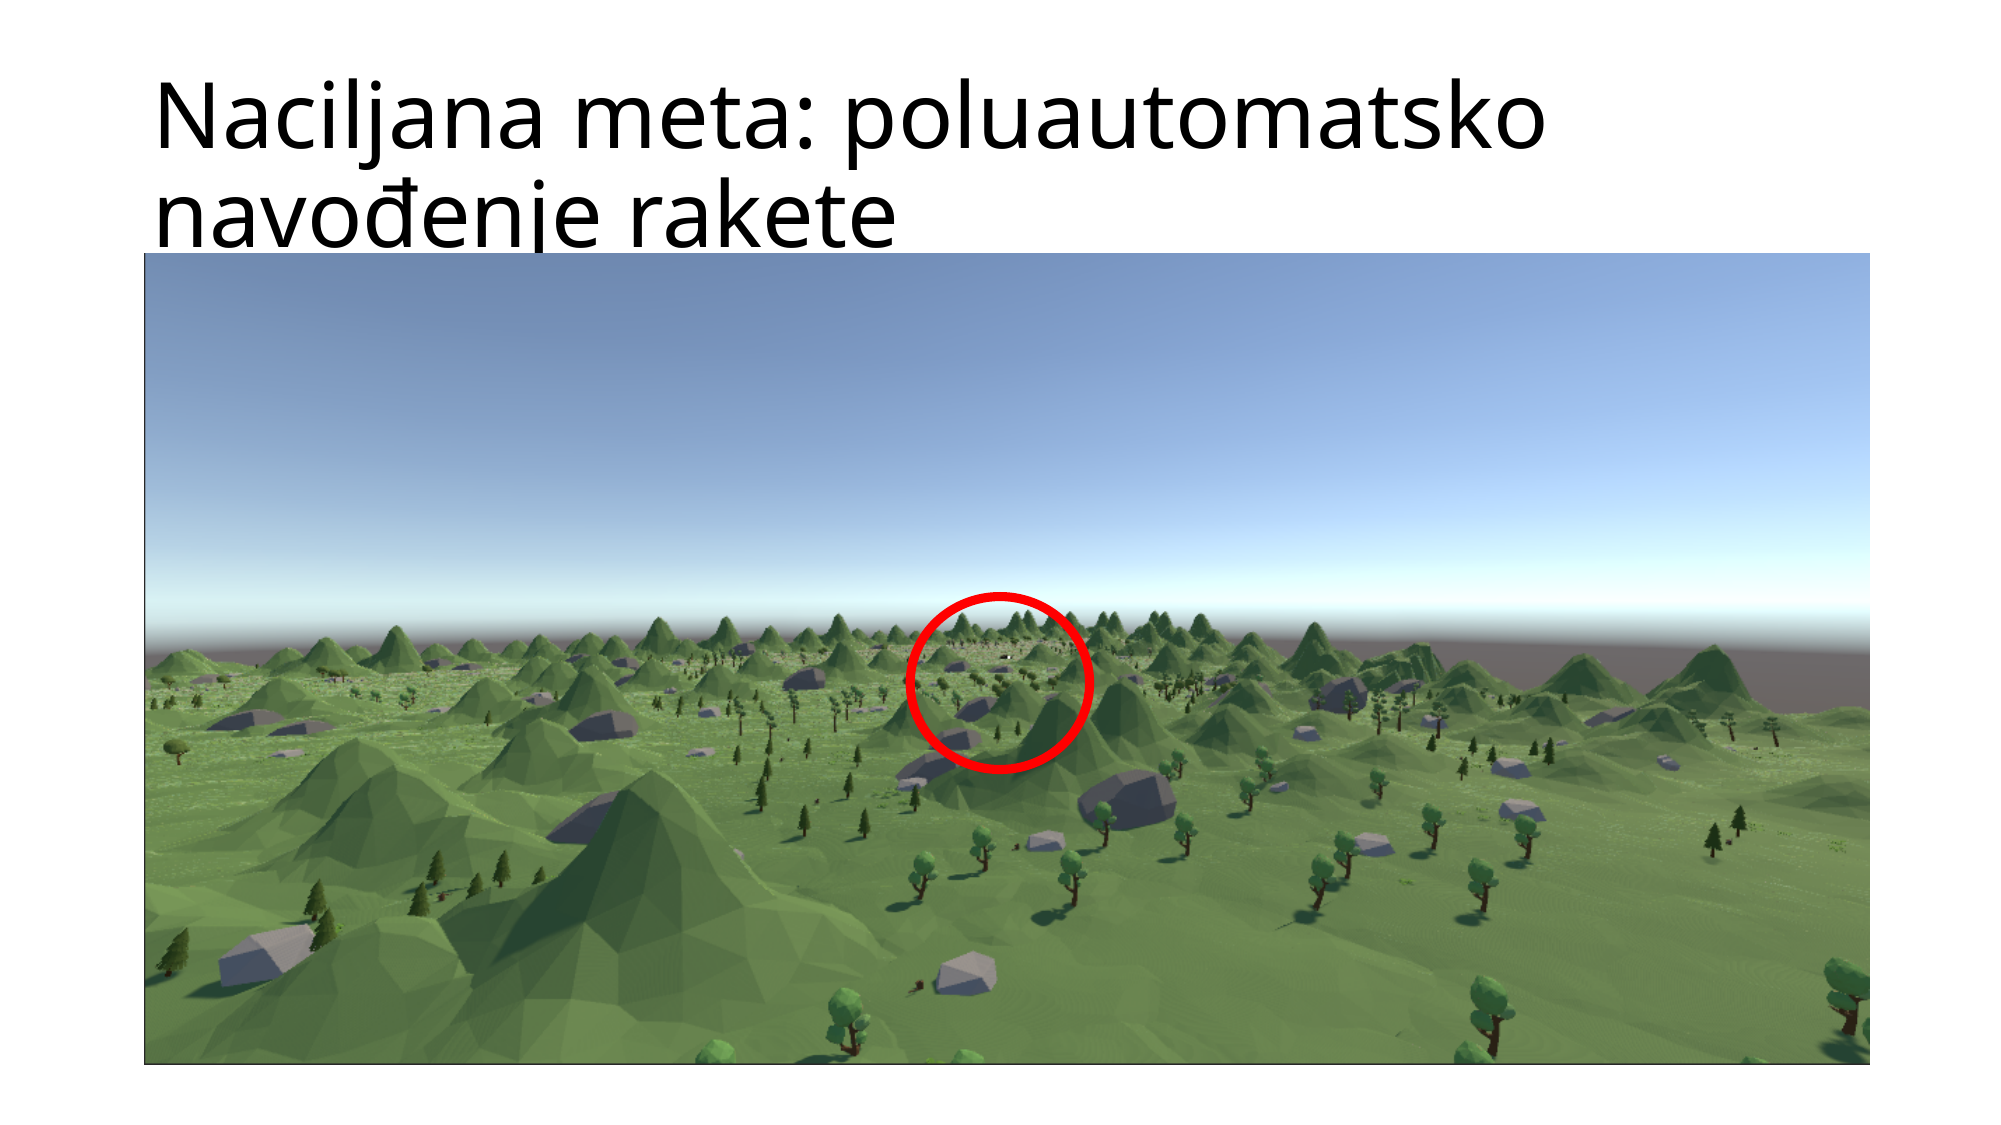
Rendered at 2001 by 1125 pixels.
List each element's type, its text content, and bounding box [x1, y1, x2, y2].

picture [144, 253, 1870, 1065]
title Naciljana meta: poluautomatsko navođenje rakete [137, 59, 1863, 278]
